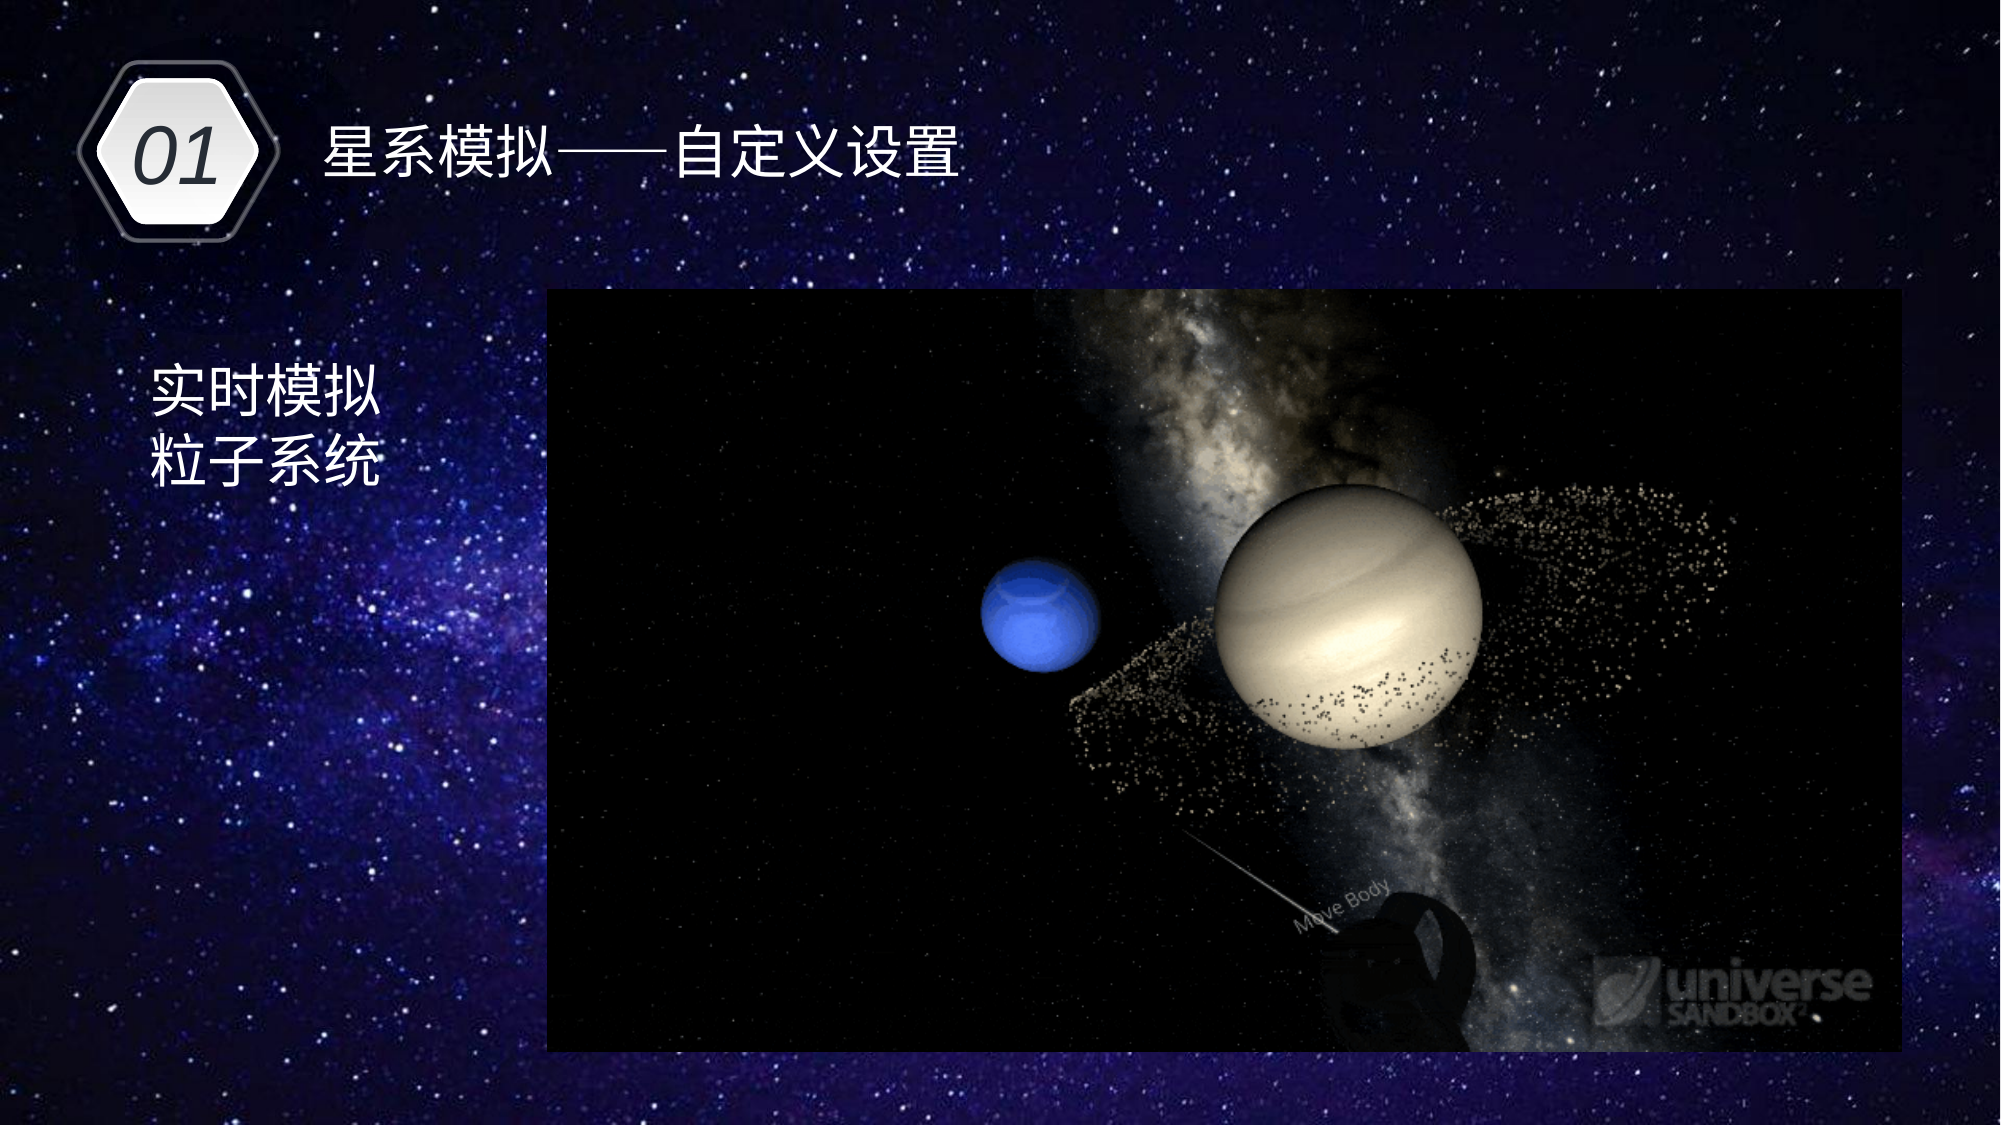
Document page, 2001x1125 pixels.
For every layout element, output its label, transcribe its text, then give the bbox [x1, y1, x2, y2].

text_box 实时模拟 粒子系统 [134, 346, 547, 620]
text_box 星系模拟——自定义设置 [334, 108, 1424, 195]
text_box [79, 60, 280, 242]
picture [0, 0, 2001, 1125]
